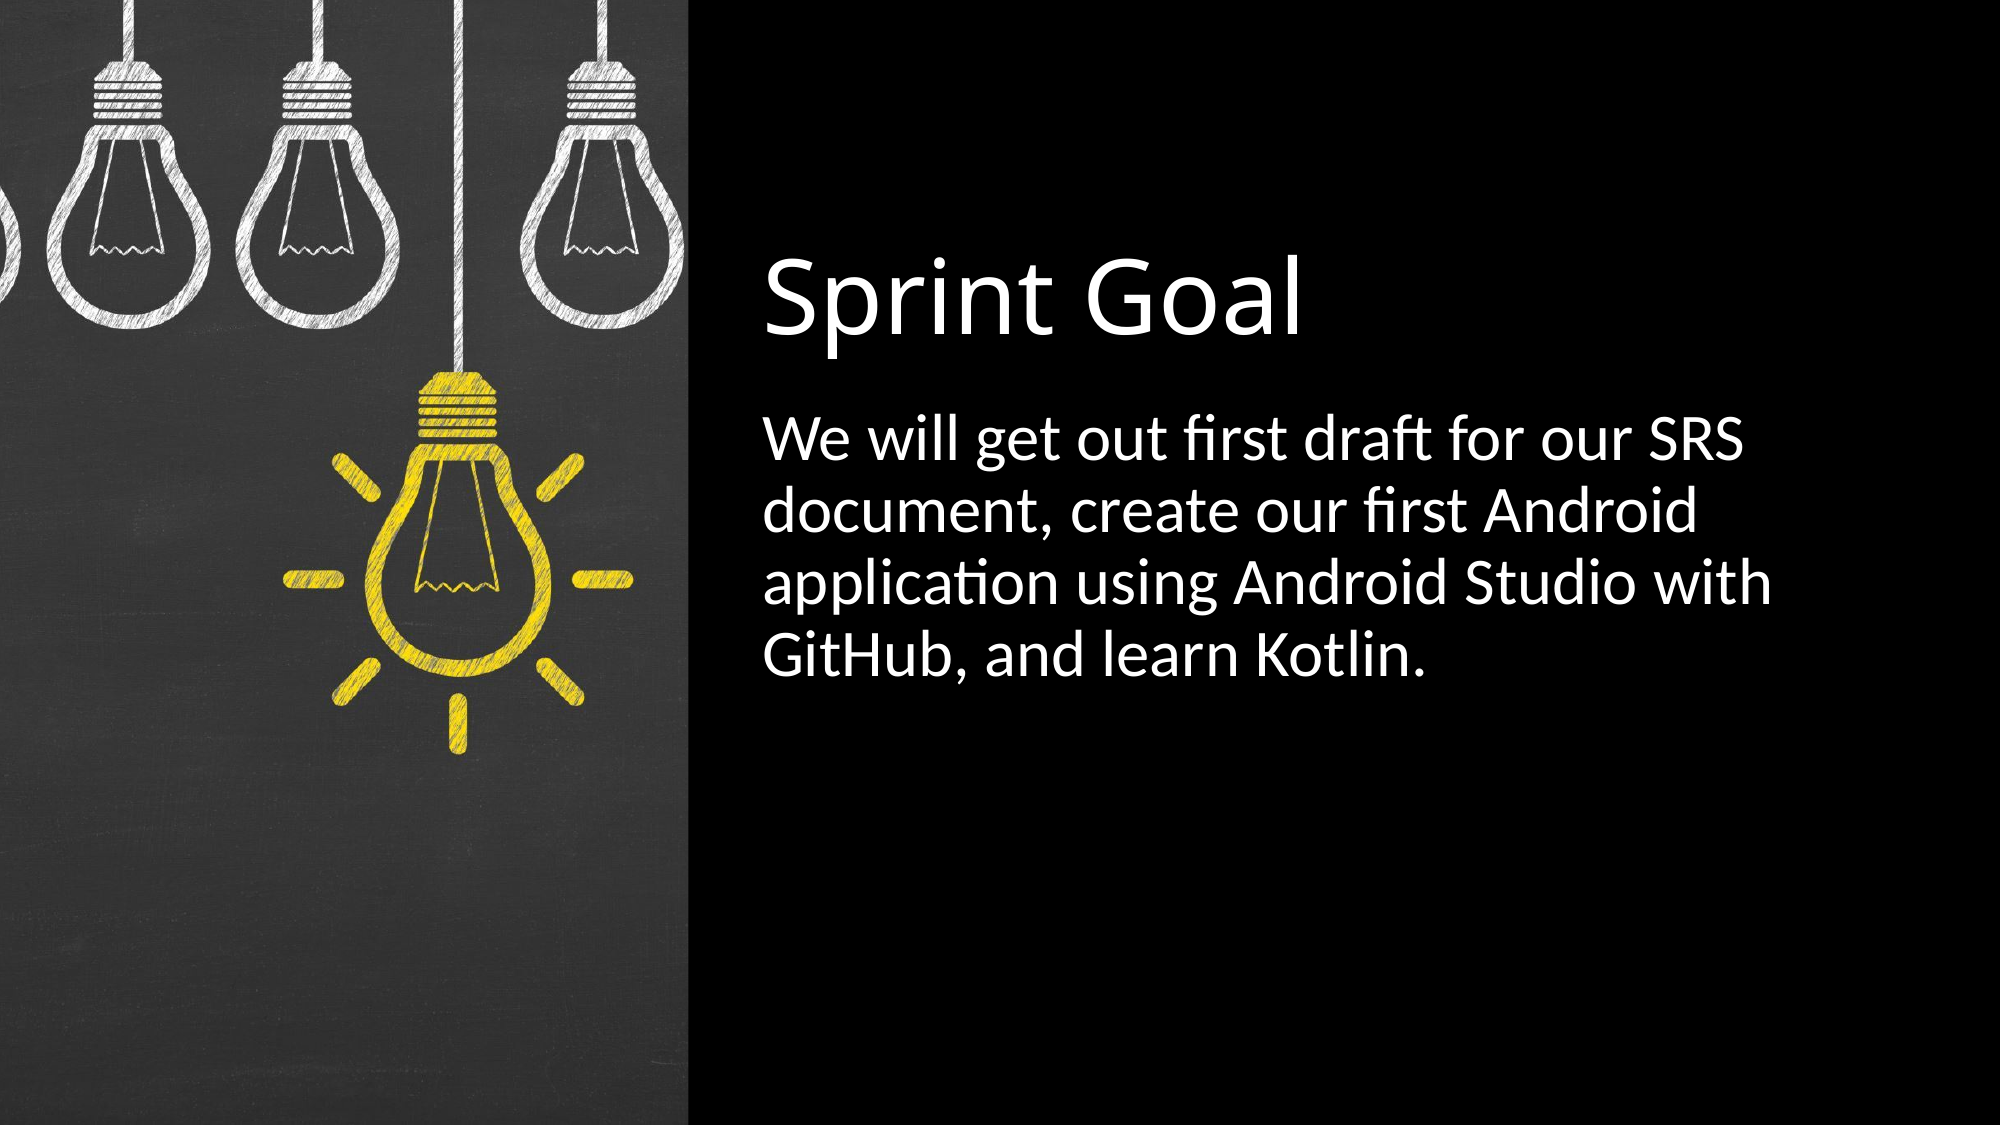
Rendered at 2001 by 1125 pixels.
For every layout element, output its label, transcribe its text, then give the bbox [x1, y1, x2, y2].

text_box [689, 0, 2000, 1125]
title Sprint Goal [746, 90, 1863, 365]
list We will get out first draft for our SRS document, create our first Android application using Android Studio with GitHub, and learn Kotlin. [746, 395, 1863, 1004]
picture [0, 0, 689, 1125]
